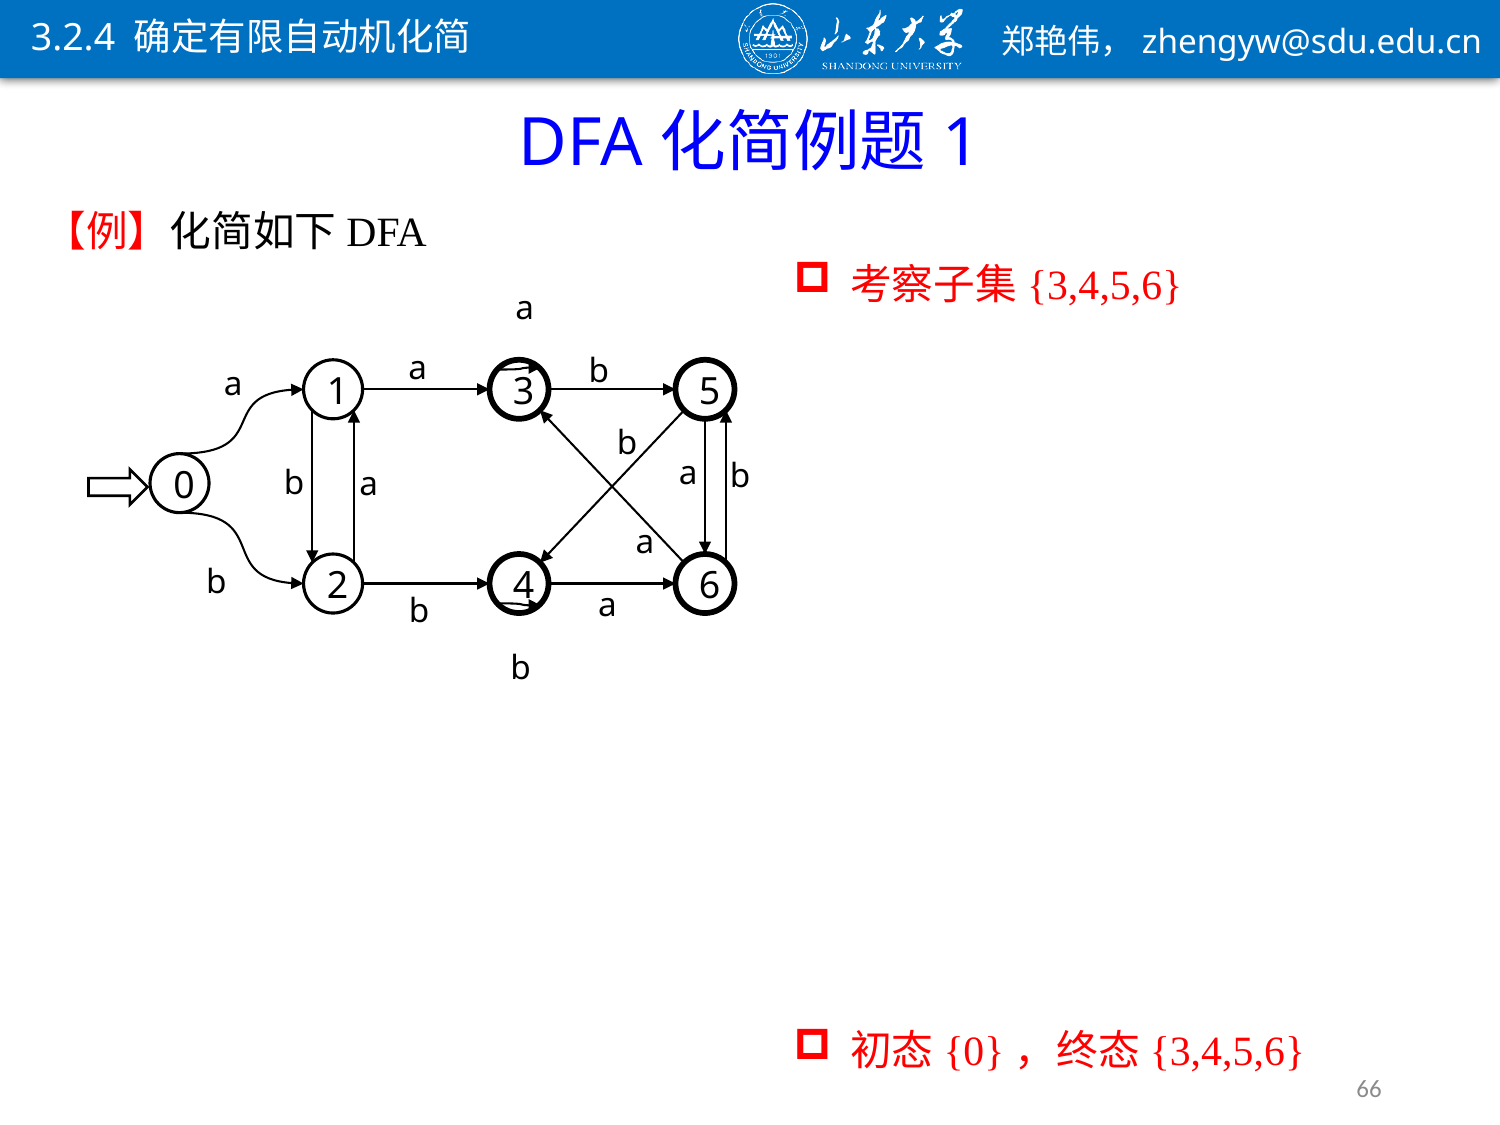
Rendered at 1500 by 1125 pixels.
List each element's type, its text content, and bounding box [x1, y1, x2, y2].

text_box 3.2.4 确定有限自动机化简 [16, 5, 487, 66]
slide_number 66 [1059, 1057, 1397, 1118]
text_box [88, 278, 767, 695]
picture [738, 3, 963, 74]
text_box DFA化简例题1 [0, 91, 1500, 187]
